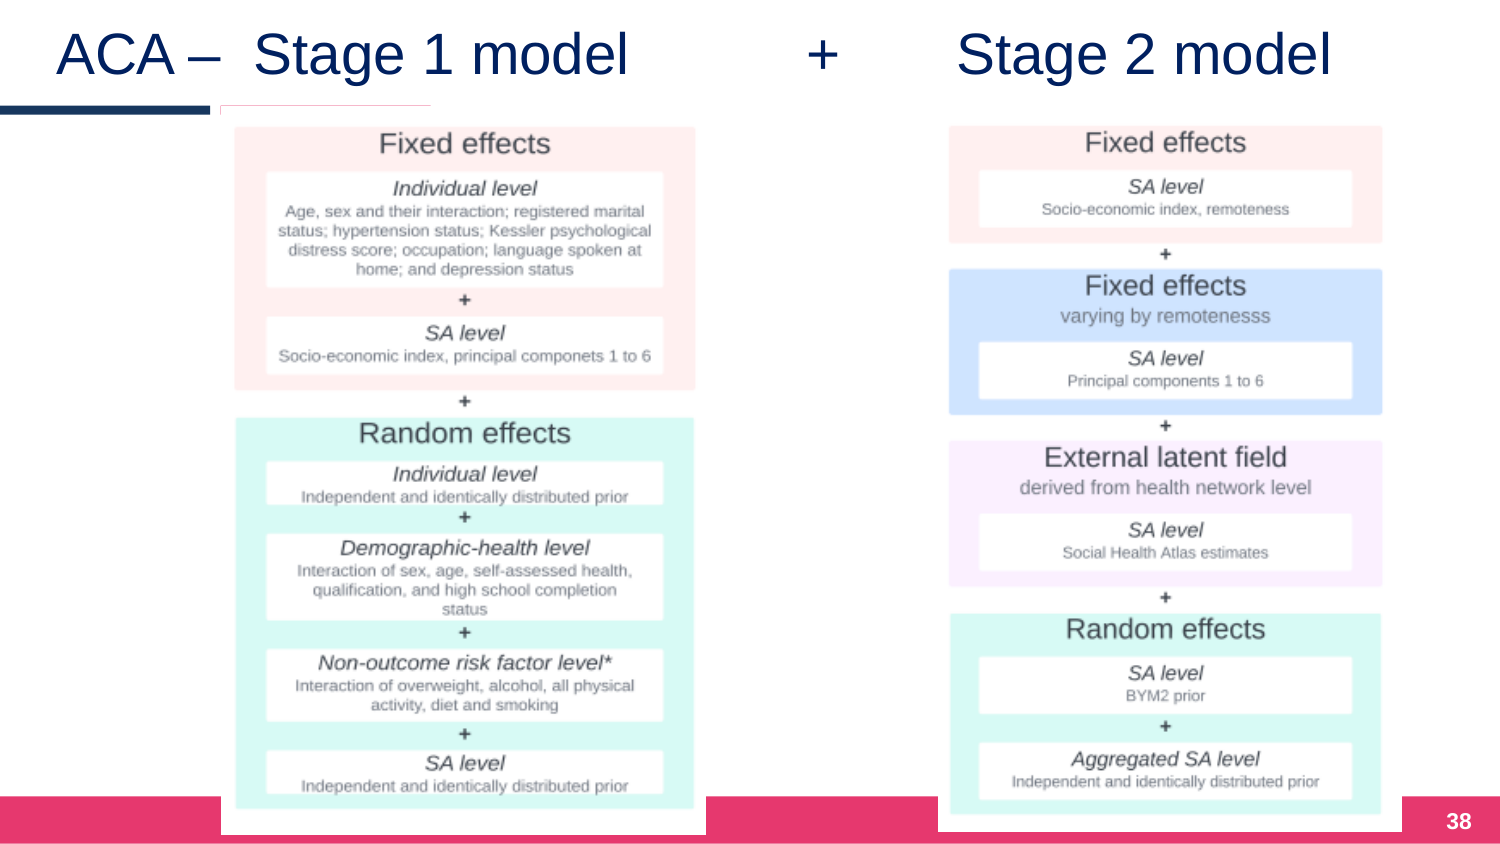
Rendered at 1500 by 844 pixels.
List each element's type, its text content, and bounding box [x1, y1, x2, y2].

title ACA – Stage 1 model + Stage 2 model [41, 8, 1365, 115]
picture [221, 105, 706, 835]
picture [938, 102, 1402, 832]
